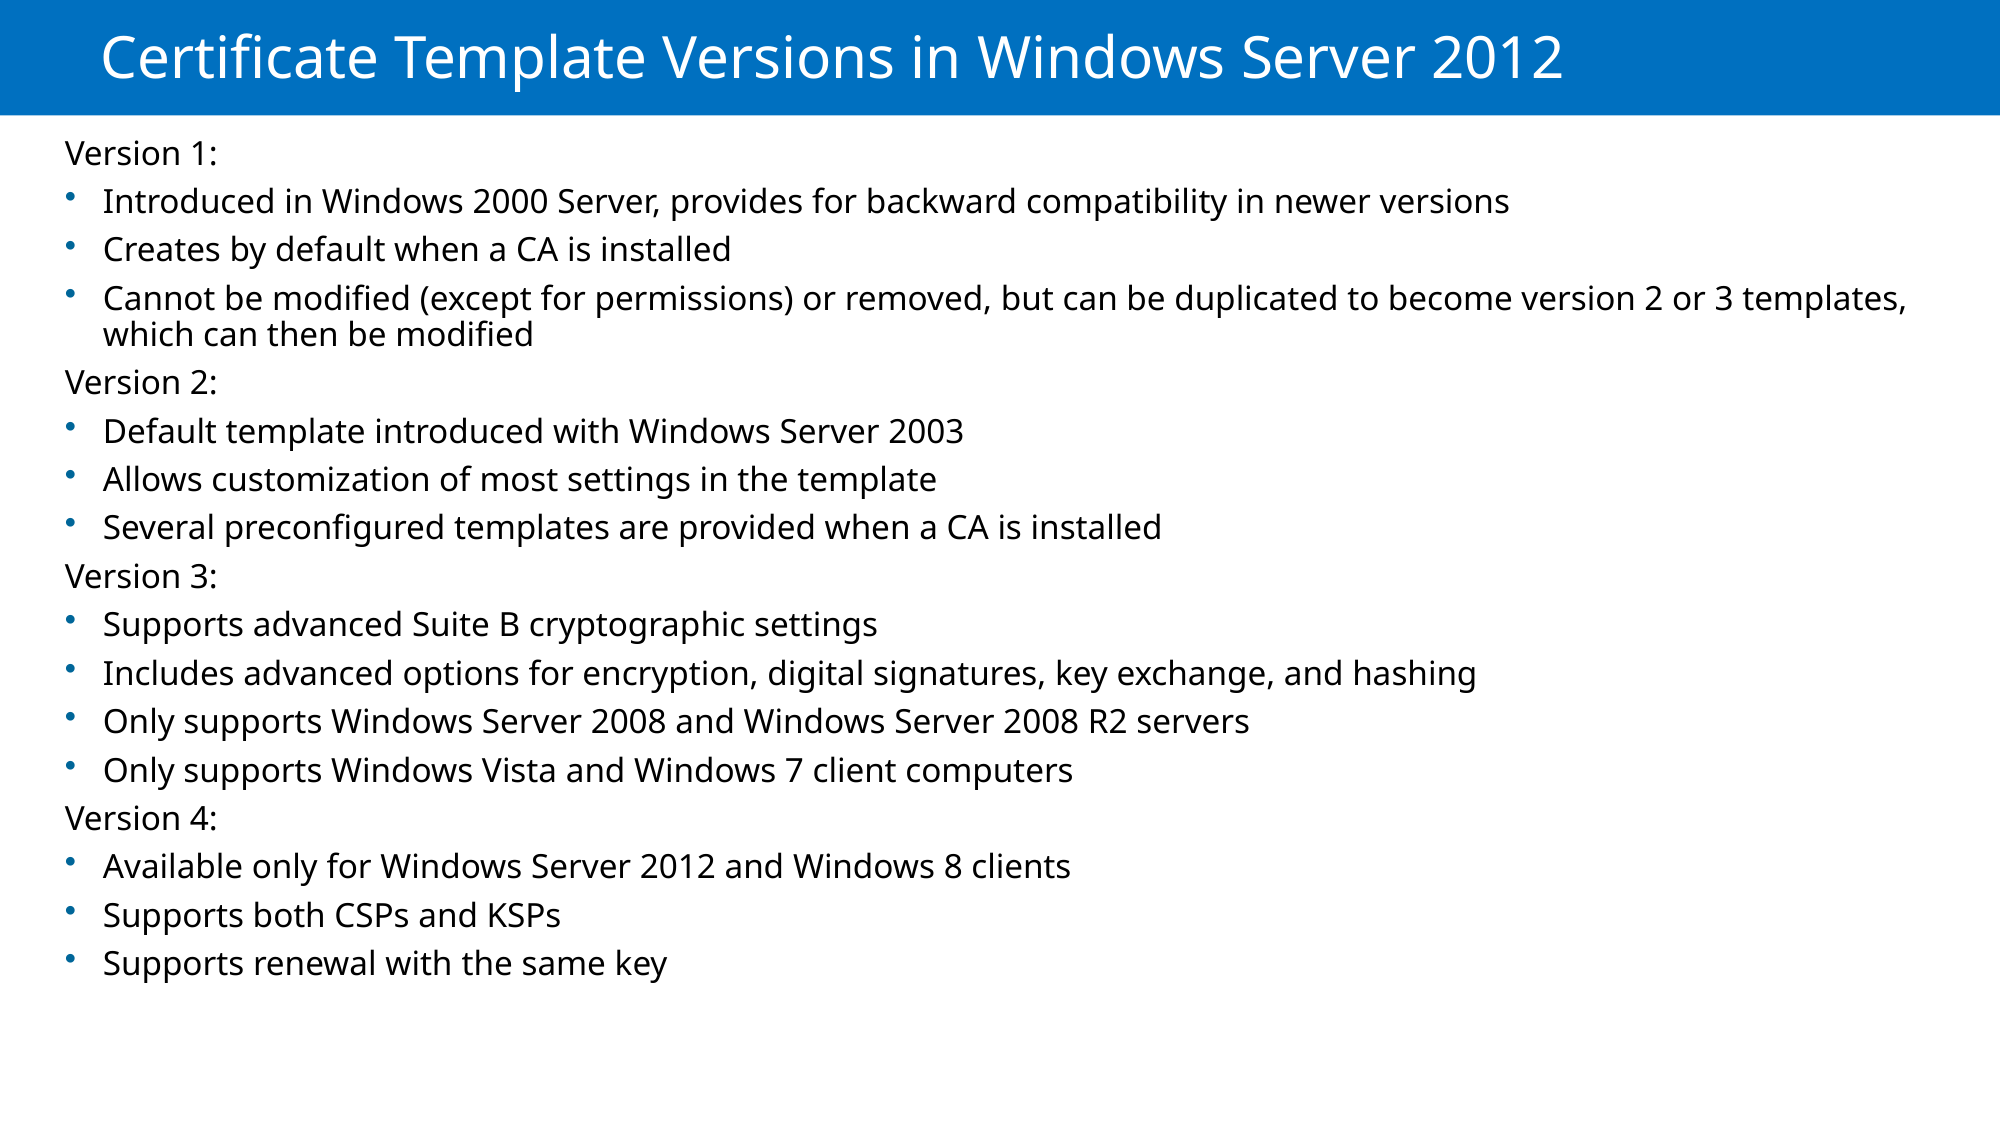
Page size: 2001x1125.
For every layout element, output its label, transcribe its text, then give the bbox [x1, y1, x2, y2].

text_box Version 1: Introduced in Windows 2000 Server, provides for backward compatibility in newer versions Creates by default when a CA is installed Cannot be modified (except for permissions) or removed, but can be duplicated to become version 2 or 3 templates, which can then be modified Version 2: Default template introduced with Windows Server 2003 Allows customization of most settings in the template Several preconfigured templates are provided when a CA is installed Version 3: Supports advanced Suite B cryptographic settings Includes advanced options for encryption, digital signatures, key exchange, and hashing Only supports Windows Server 2008 and Windows Server 2008 R2 servers Only supports Windows Vista and Windows 7 client computers Version 4: Available only for Windows Server 2012 and Windows 8 clients Supports both CSPs and KSPs Supports renewal with the same key [50, 124, 1950, 1125]
title Certificate Template Versions in Windows Server 2012 [100, 0, 1802, 122]
